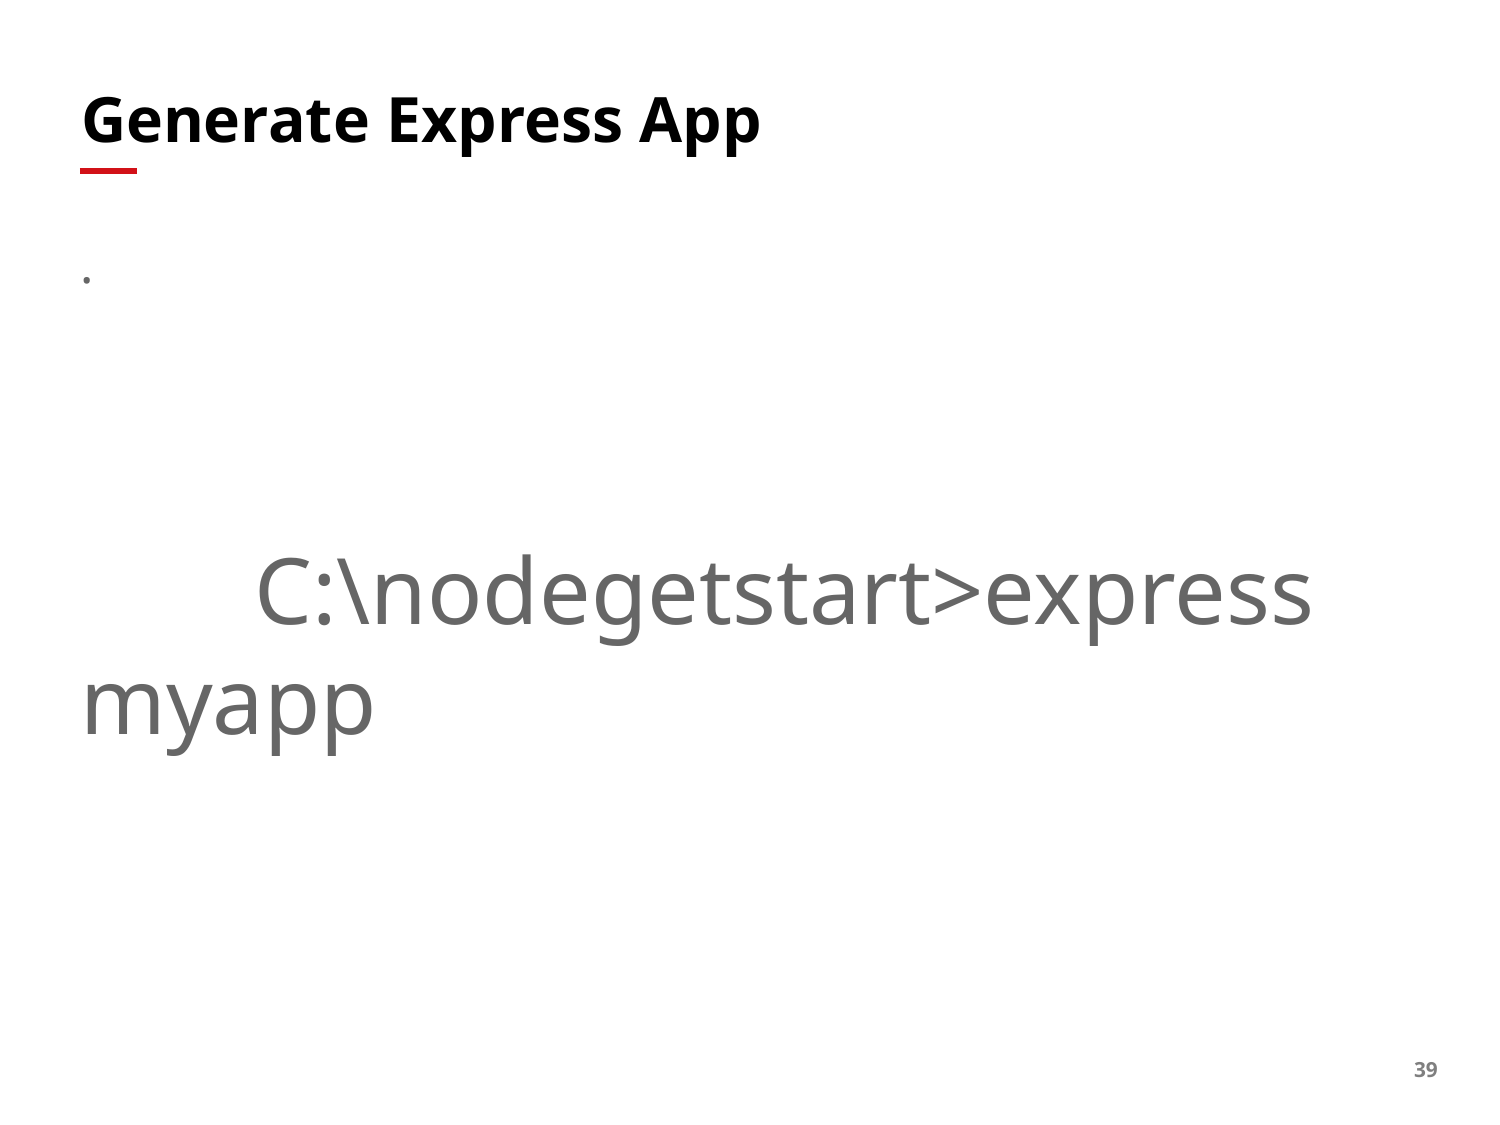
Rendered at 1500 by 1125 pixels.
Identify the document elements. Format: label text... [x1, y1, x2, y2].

list . C:\nodegetstart>express myapp [80, 234, 1421, 1022]
title Generate Express App [81, 18, 1421, 157]
